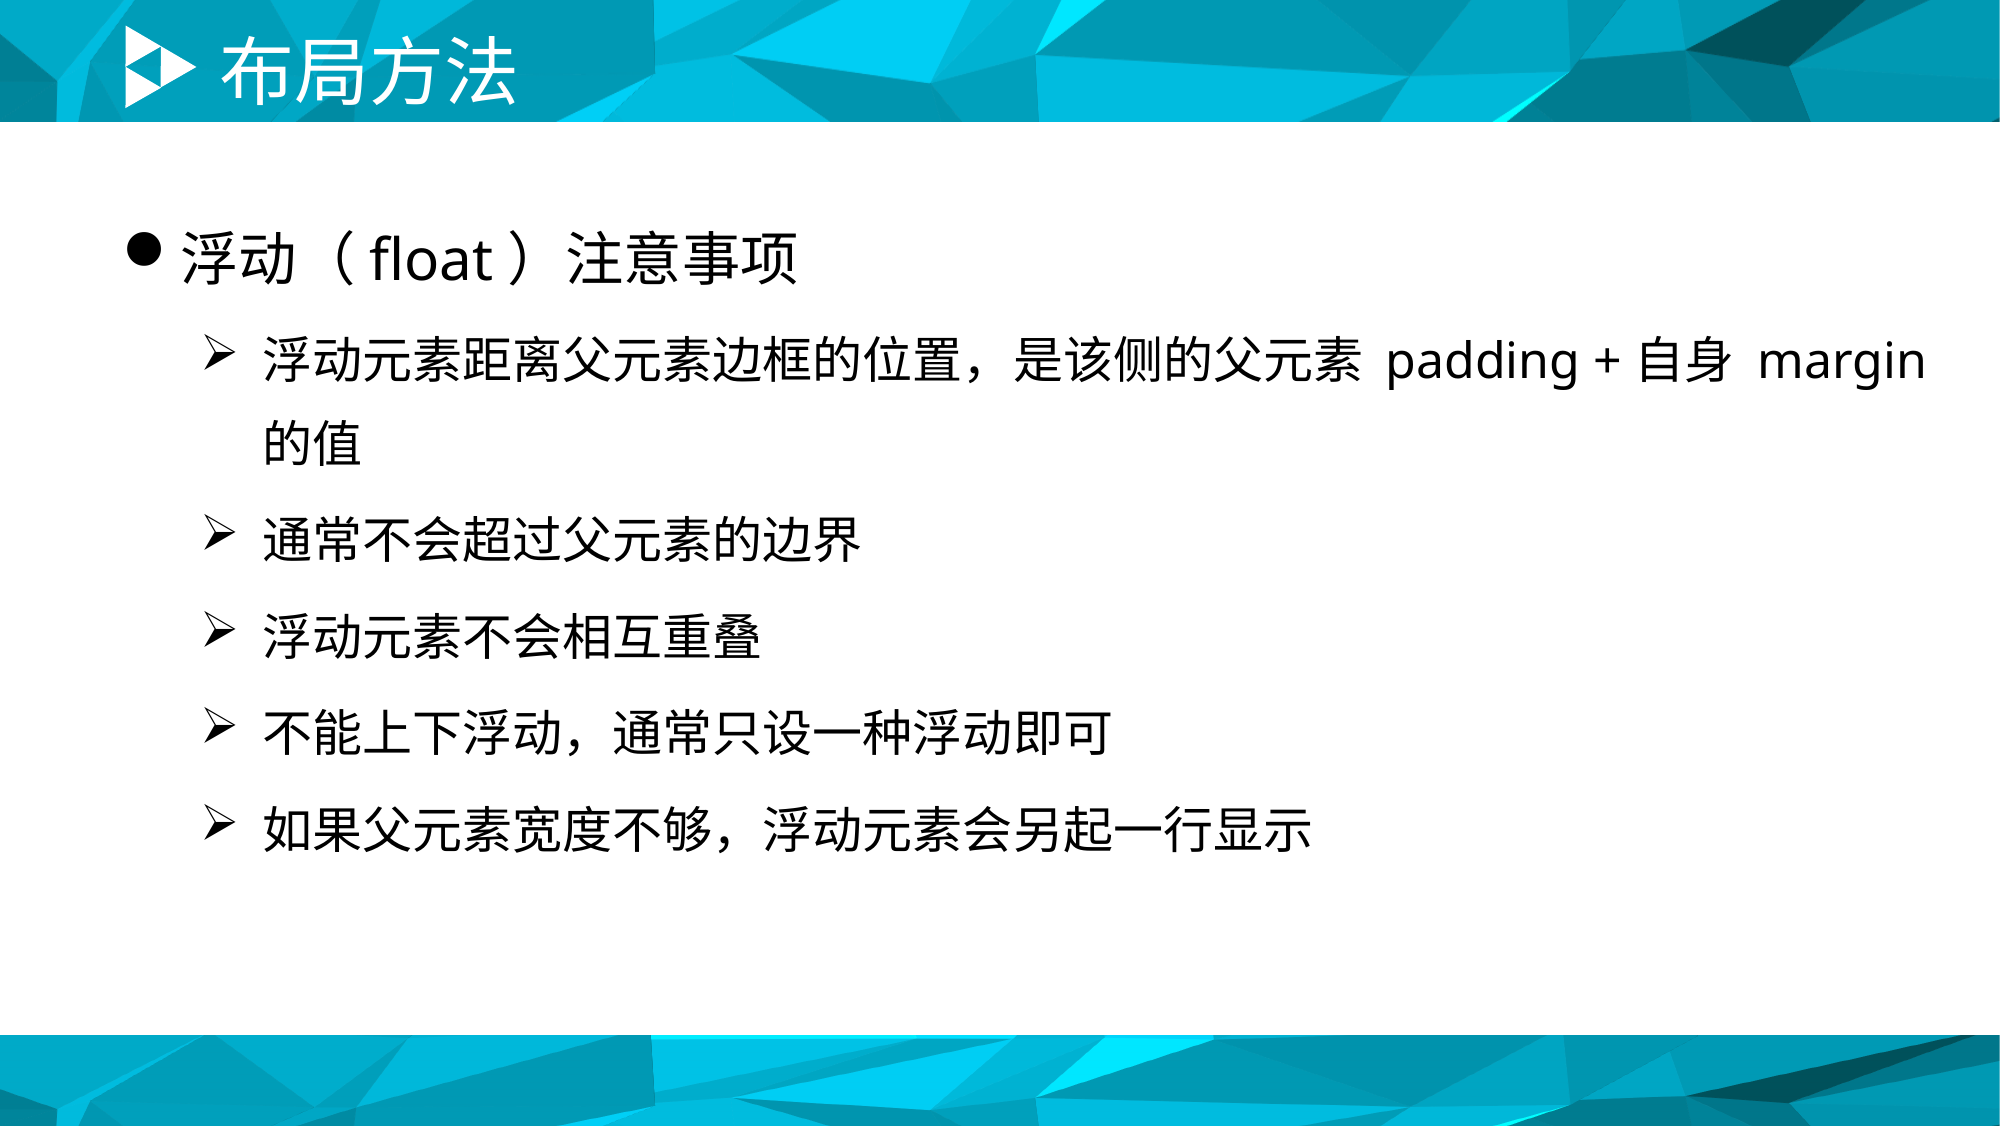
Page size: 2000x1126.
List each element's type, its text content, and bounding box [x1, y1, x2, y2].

picture [0, 1035, 2000, 1126]
list 浮动（float）注意事项 浮动元素距离父元素边框的位置，是该侧的父元素 padding +自身 margin 的值 通常不会超过父元素的边界 浮动元素不会相互重叠 不能上下浮动，通常只设一种浮动即可 如果父元素宽度不够，浮动元素会另起一行显示 [104, 178, 1960, 978]
title 布局方法 [201, 24, 1927, 127]
picture [0, 0, 2000, 122]
